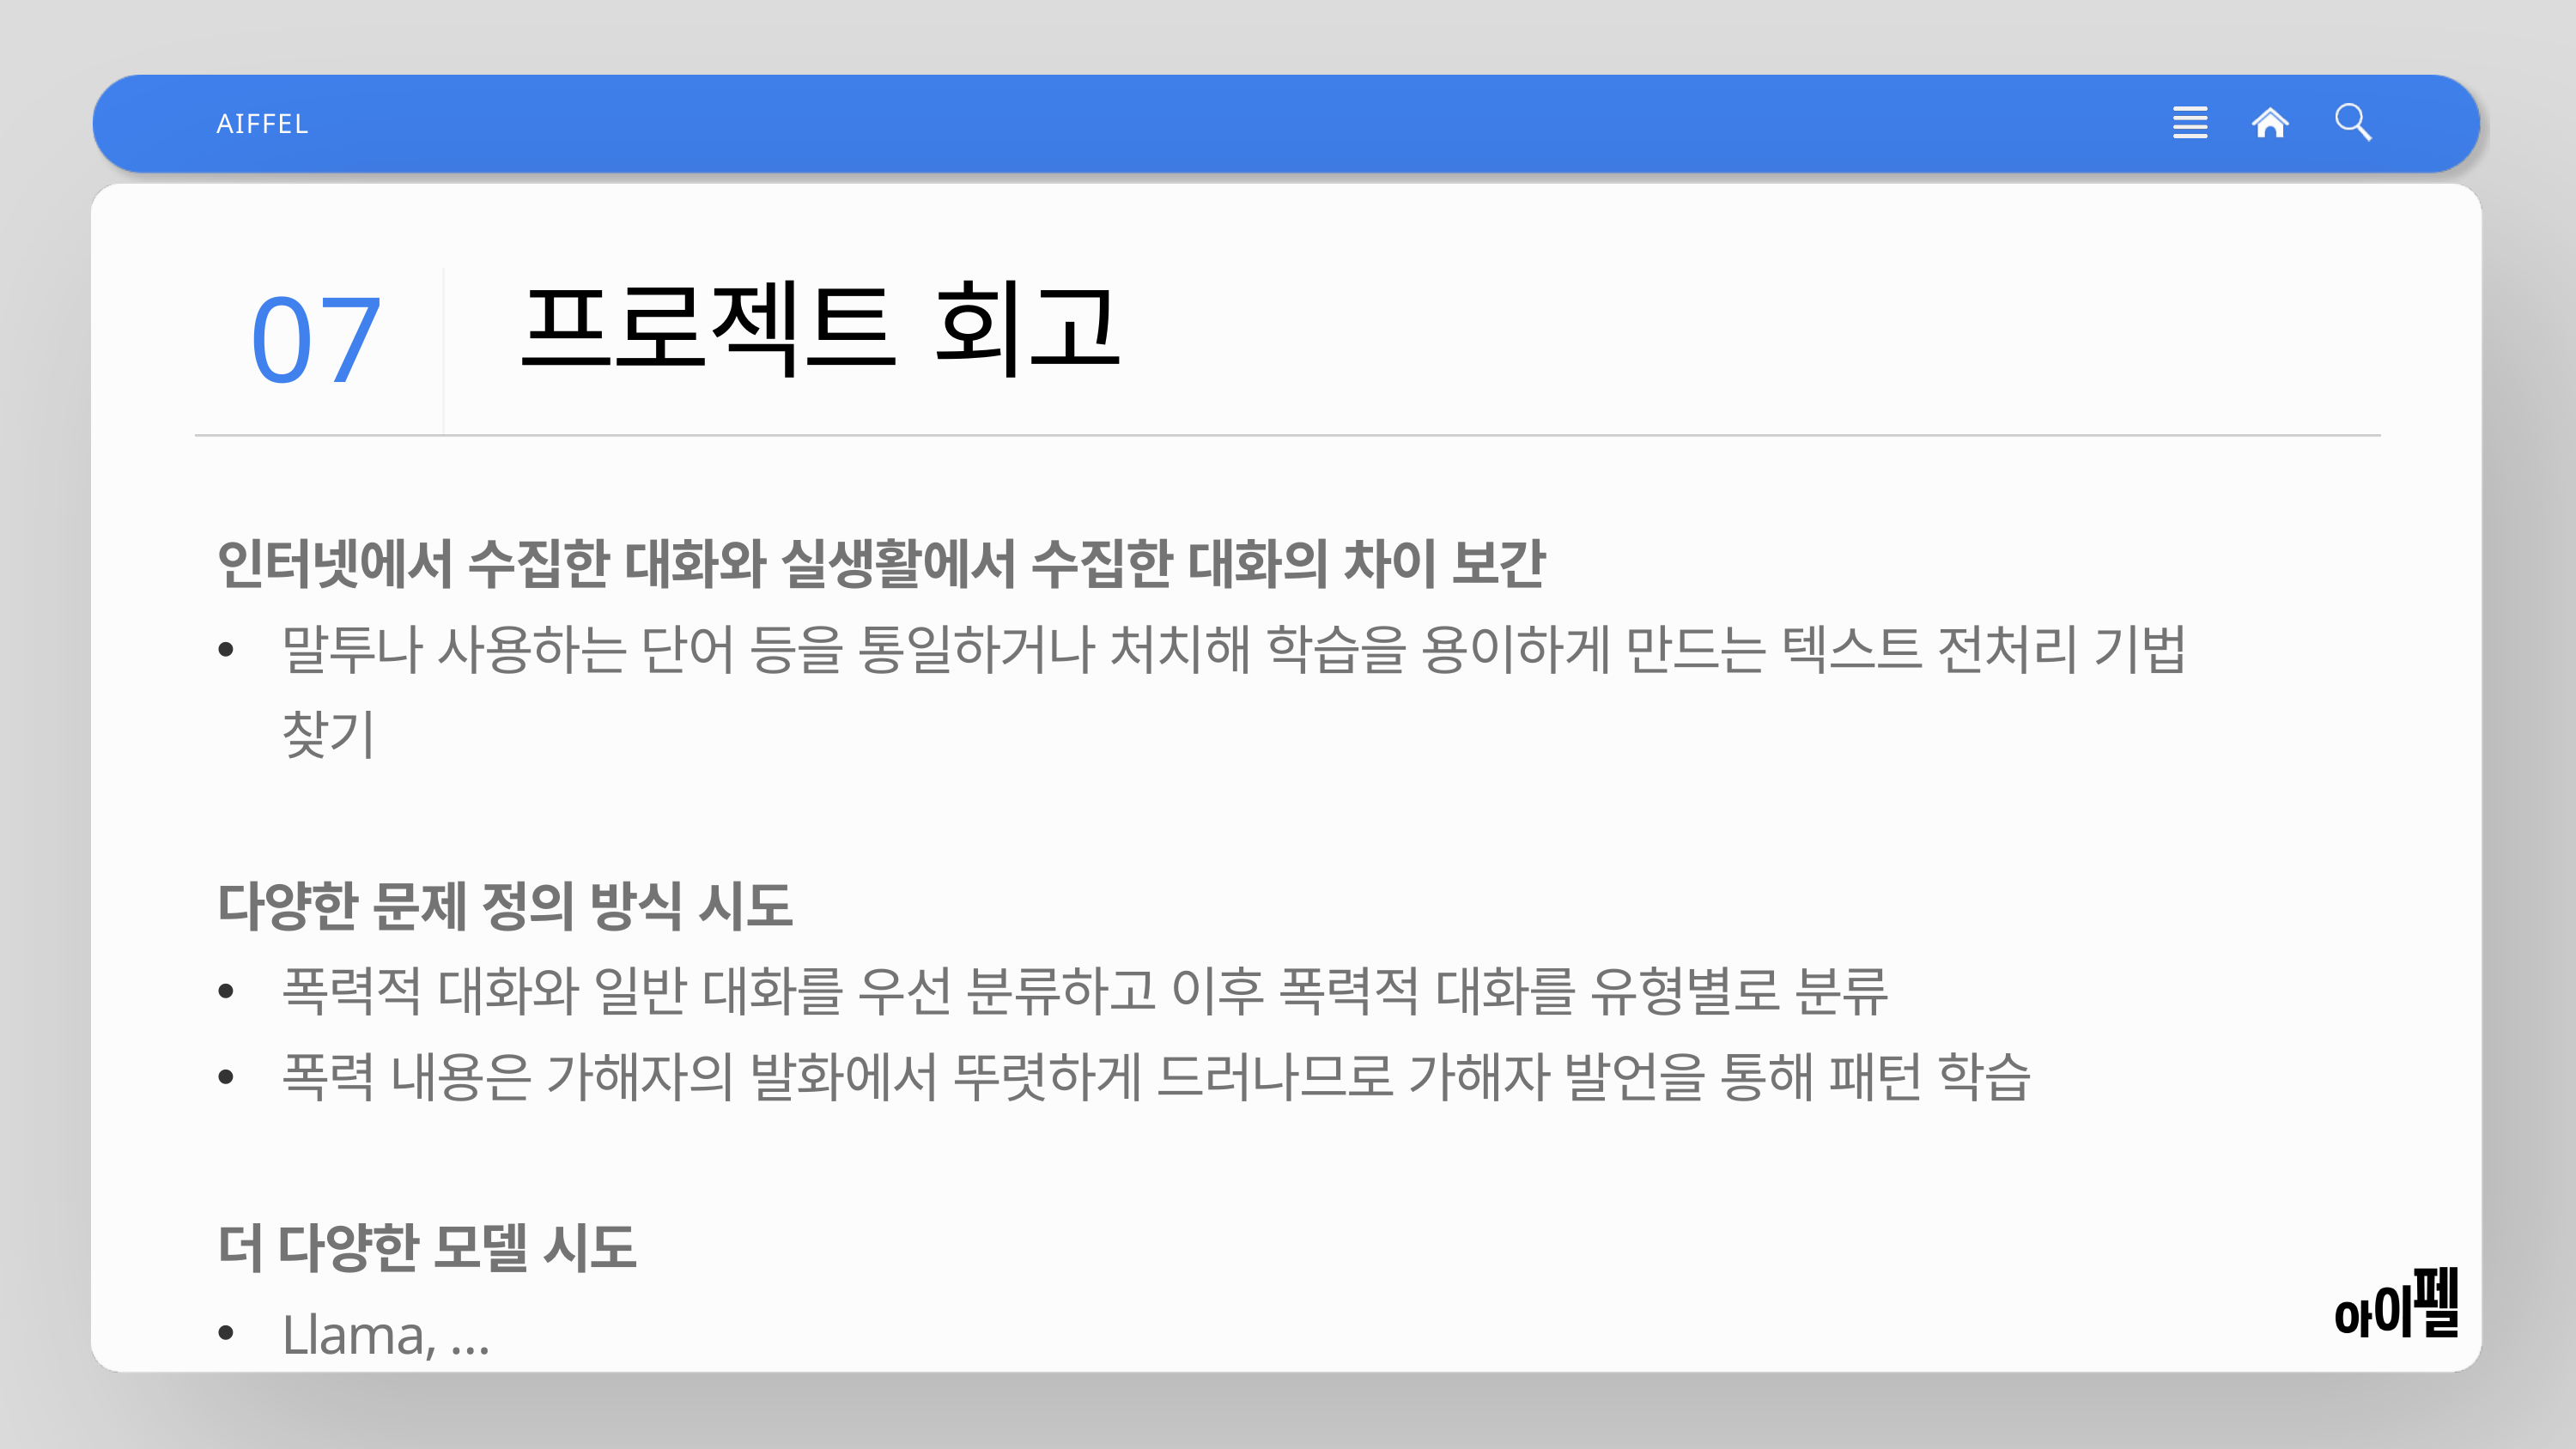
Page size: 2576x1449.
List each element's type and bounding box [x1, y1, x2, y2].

picture [92, 75, 2482, 174]
picture [90, 184, 2483, 1374]
